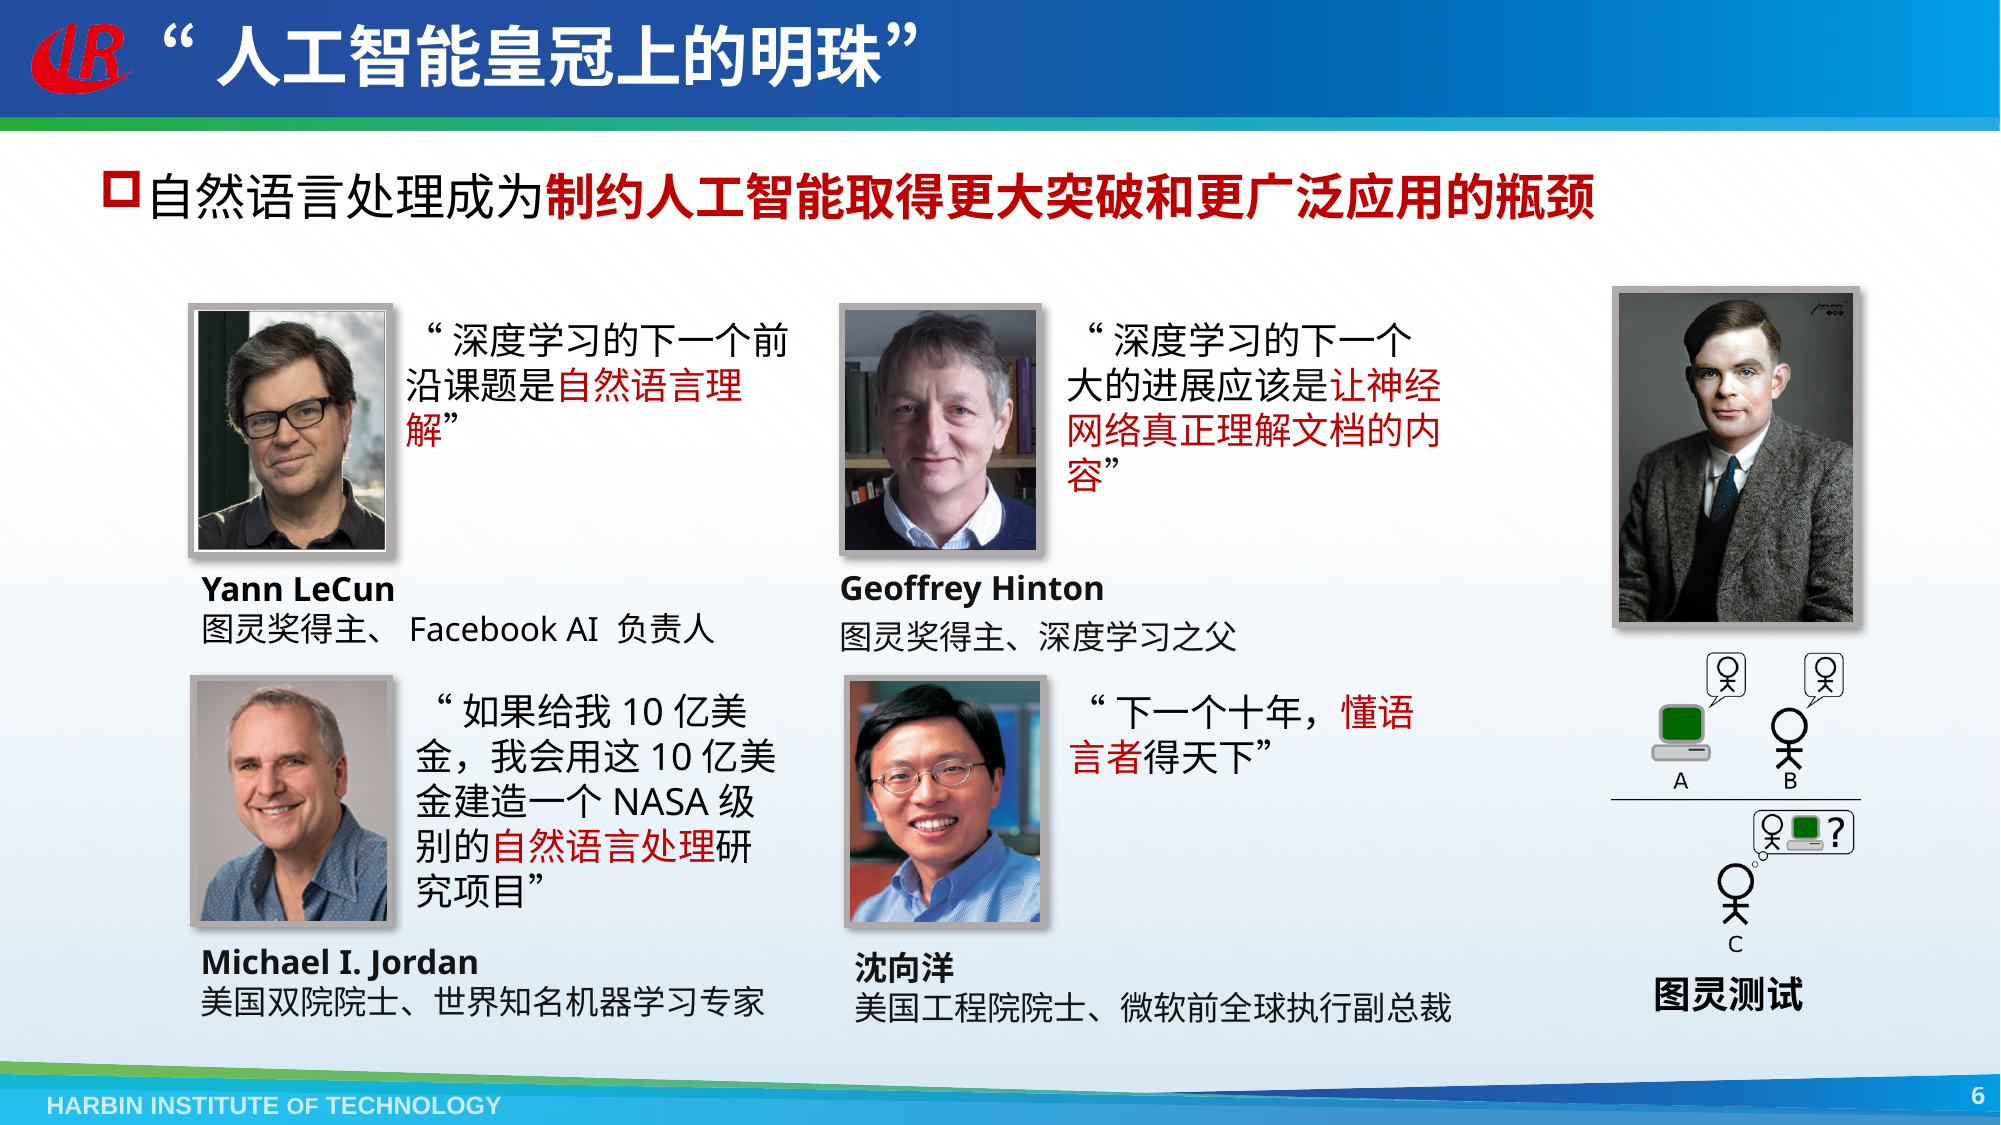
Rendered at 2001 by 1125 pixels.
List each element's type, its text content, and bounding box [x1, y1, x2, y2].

title “人工智能皇冠上的明珠” [145, 16, 1035, 96]
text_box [185, 309, 1475, 1036]
picture [0, 0, 2000, 131]
list 自然语言处理成为制约人工智能取得更大突破和更广泛应用的瓶颈 [84, 157, 1857, 1029]
slide_number 6 [1623, 1072, 2000, 1110]
footer HARBIN INSTITUTE OF TECHNOLOGY [31, 1081, 843, 1125]
picture [0, 1061, 2000, 1125]
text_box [1611, 292, 1861, 1021]
